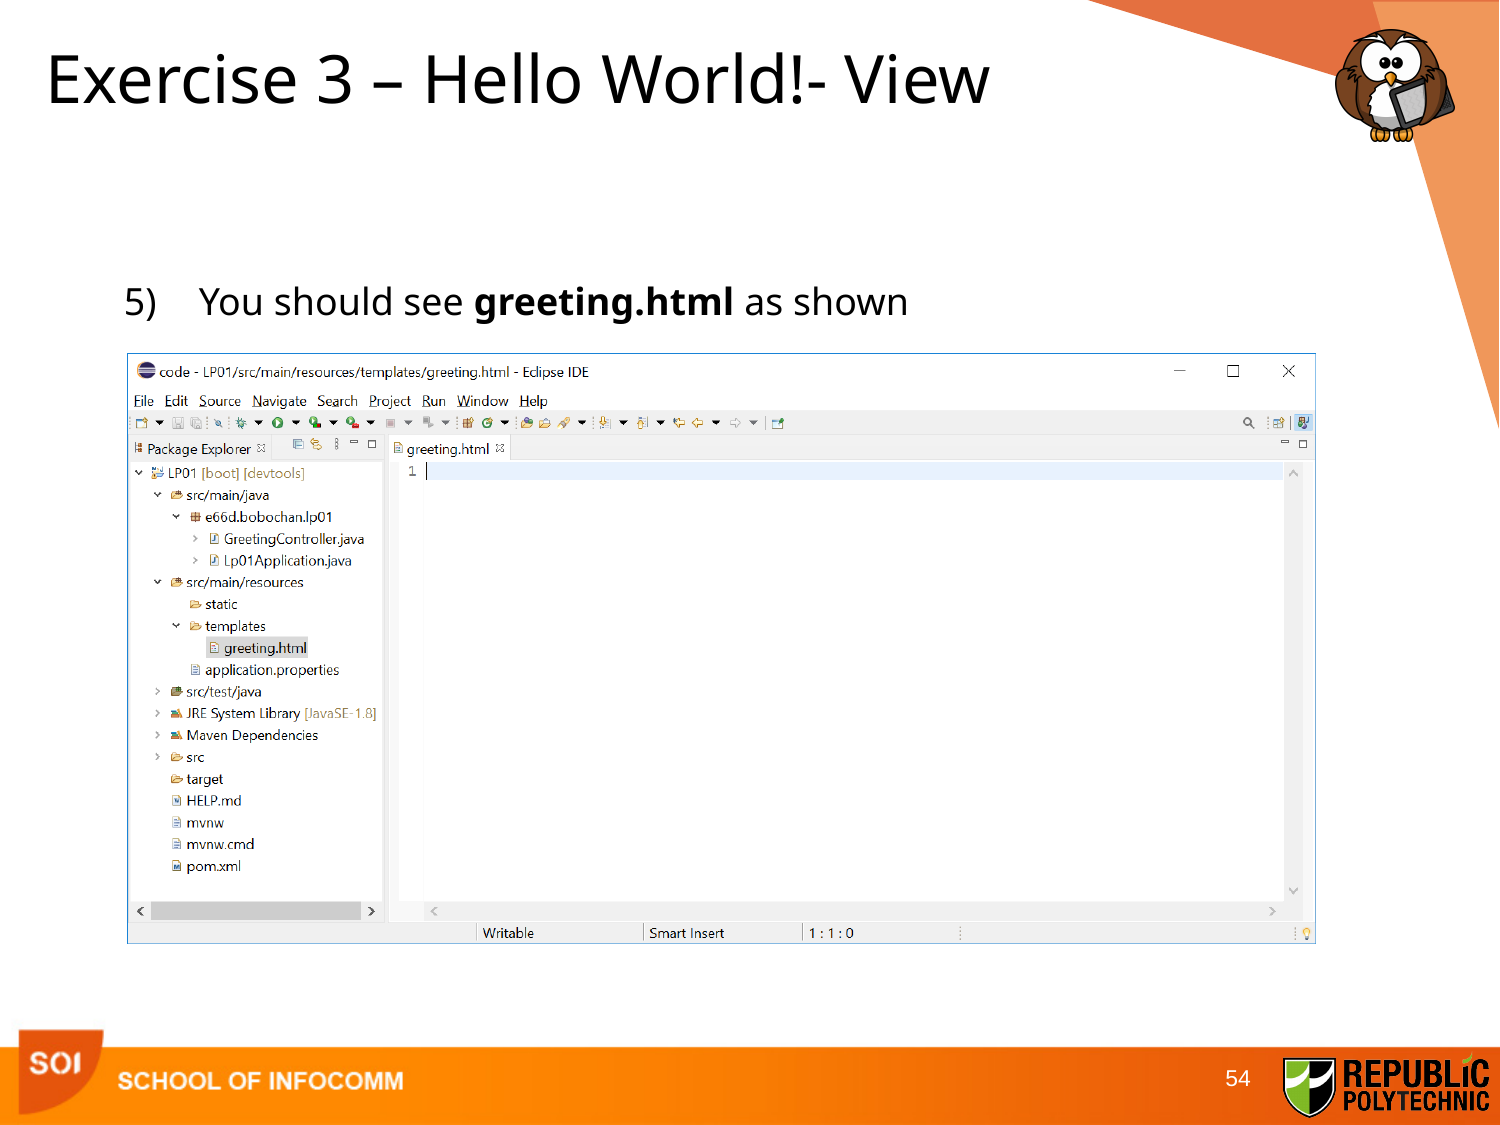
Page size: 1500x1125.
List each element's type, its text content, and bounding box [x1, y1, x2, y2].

title Exercise 3 – Hello World!- View [30, 29, 1347, 189]
list You should see greeting.html as shown [109, 270, 1359, 888]
slide_number 54 [1210, 1056, 1500, 1117]
picture [0, 0, 1500, 1125]
